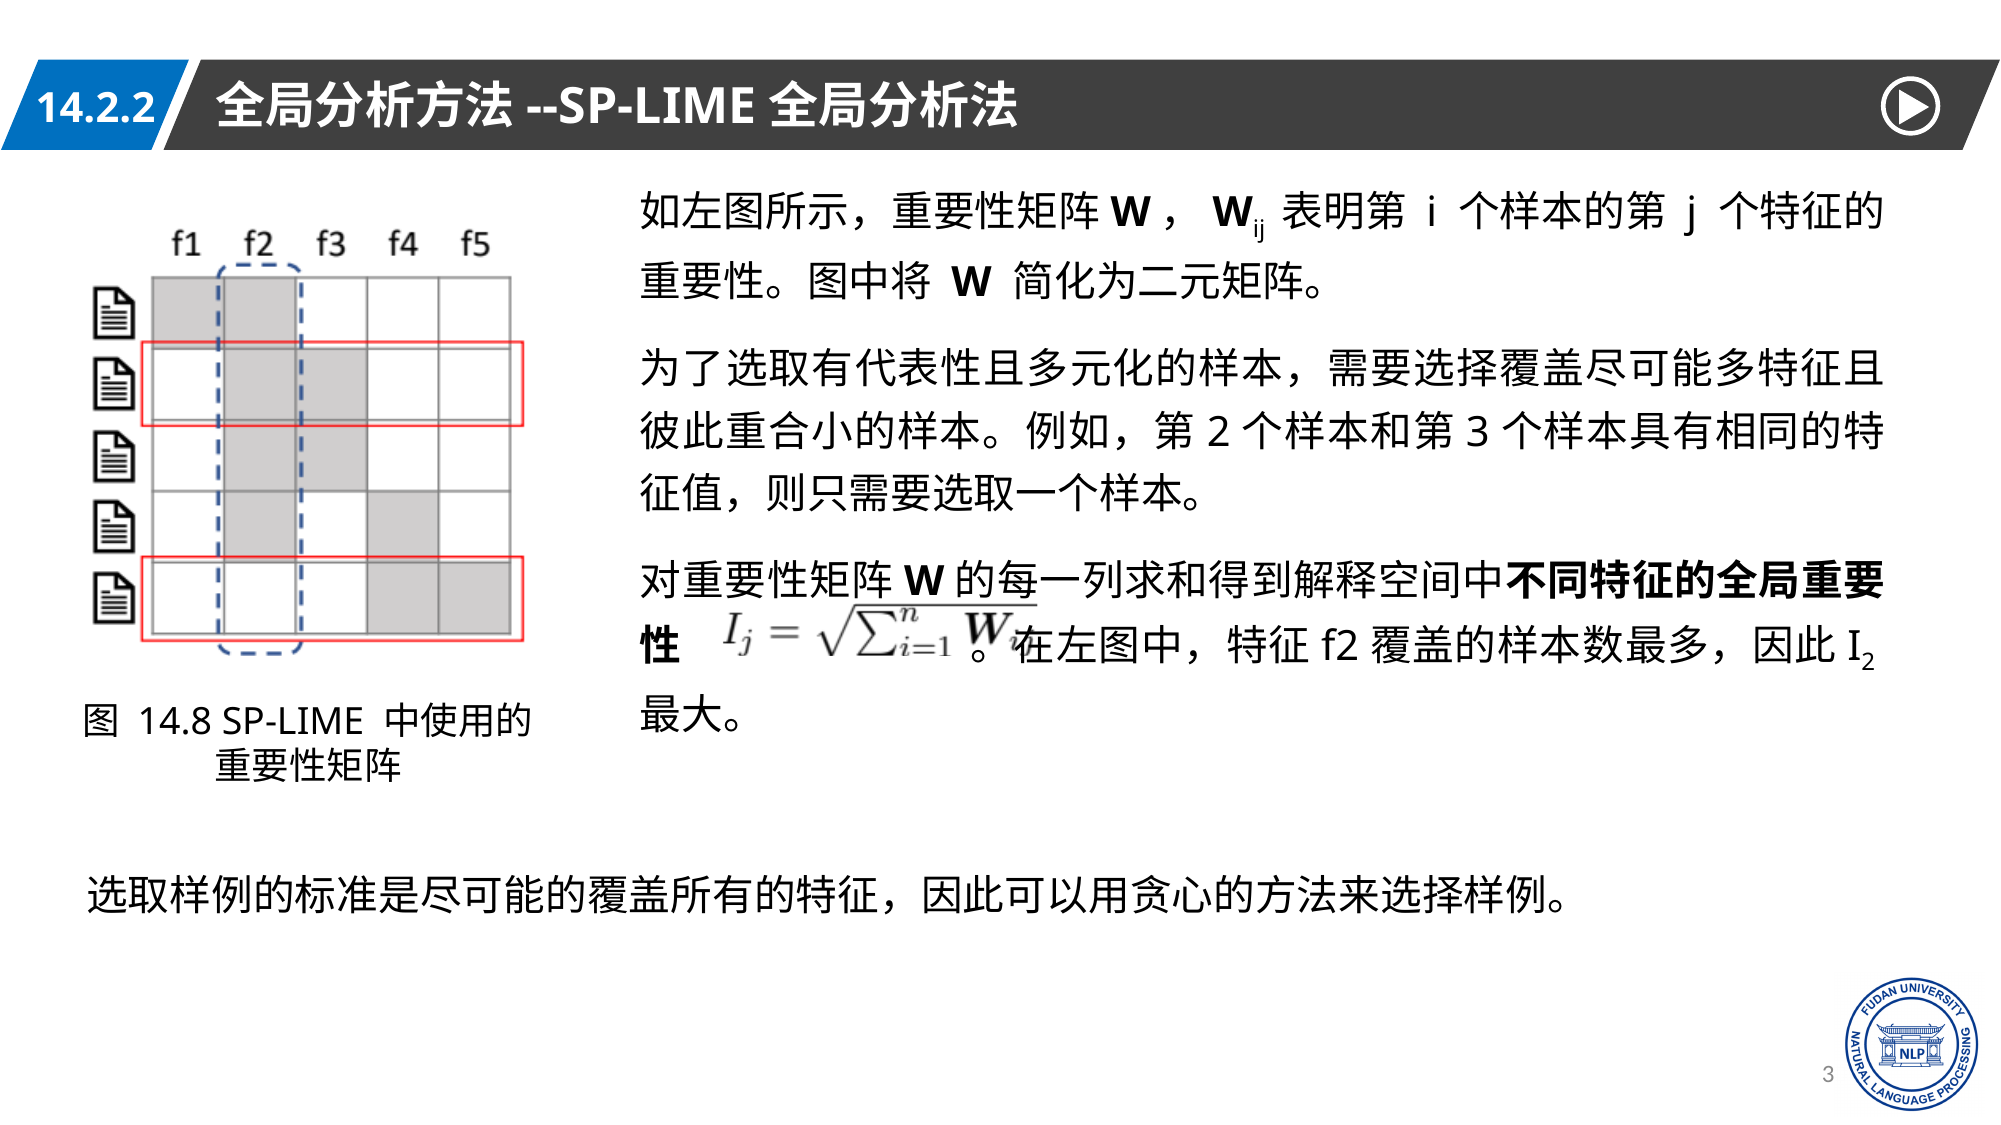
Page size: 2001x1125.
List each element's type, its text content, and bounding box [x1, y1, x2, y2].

text_box 全局分析方法--SP-LIME全局分析法 [200, 66, 1034, 142]
text_box 14.2.2 [15, 73, 177, 138]
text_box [1883, 78, 1939, 134]
text_box 选取样例的标准是尽可能的覆盖所有的特征，因此可以用贪心的方法来选择样例。 [71, 849, 1942, 927]
text_box [32, 59, 189, 89]
slide_number 30 [1412, 1042, 1863, 1103]
picture [722, 603, 1038, 656]
picture [1834, 972, 1985, 1117]
text_box [1, 116, 157, 150]
text_box 图 14.8 SP-LIME 中使用的 重要性矩阵 [42, 689, 574, 795]
text_box [163, 59, 2000, 150]
picture [71, 211, 545, 656]
text_box 如左图所示，重要性矩阵W，Wij 表明第 i 个样本的第 j 个特征的重要性。图中将 W 简化为二元矩阵。 为了选取有代表性且多元化的样本，需要选择覆盖尽可能多特征且彼此重合小的样本。例如，第2个样本和第3个样本具有相同的特征值，则只需要选取一个样本。 对重要性矩阵W的每一列求和得到解释空间中不同特征的全局重要性 。在左图中，特征f2覆盖的样本数最多，因此I2最大。 [625, 163, 1900, 746]
